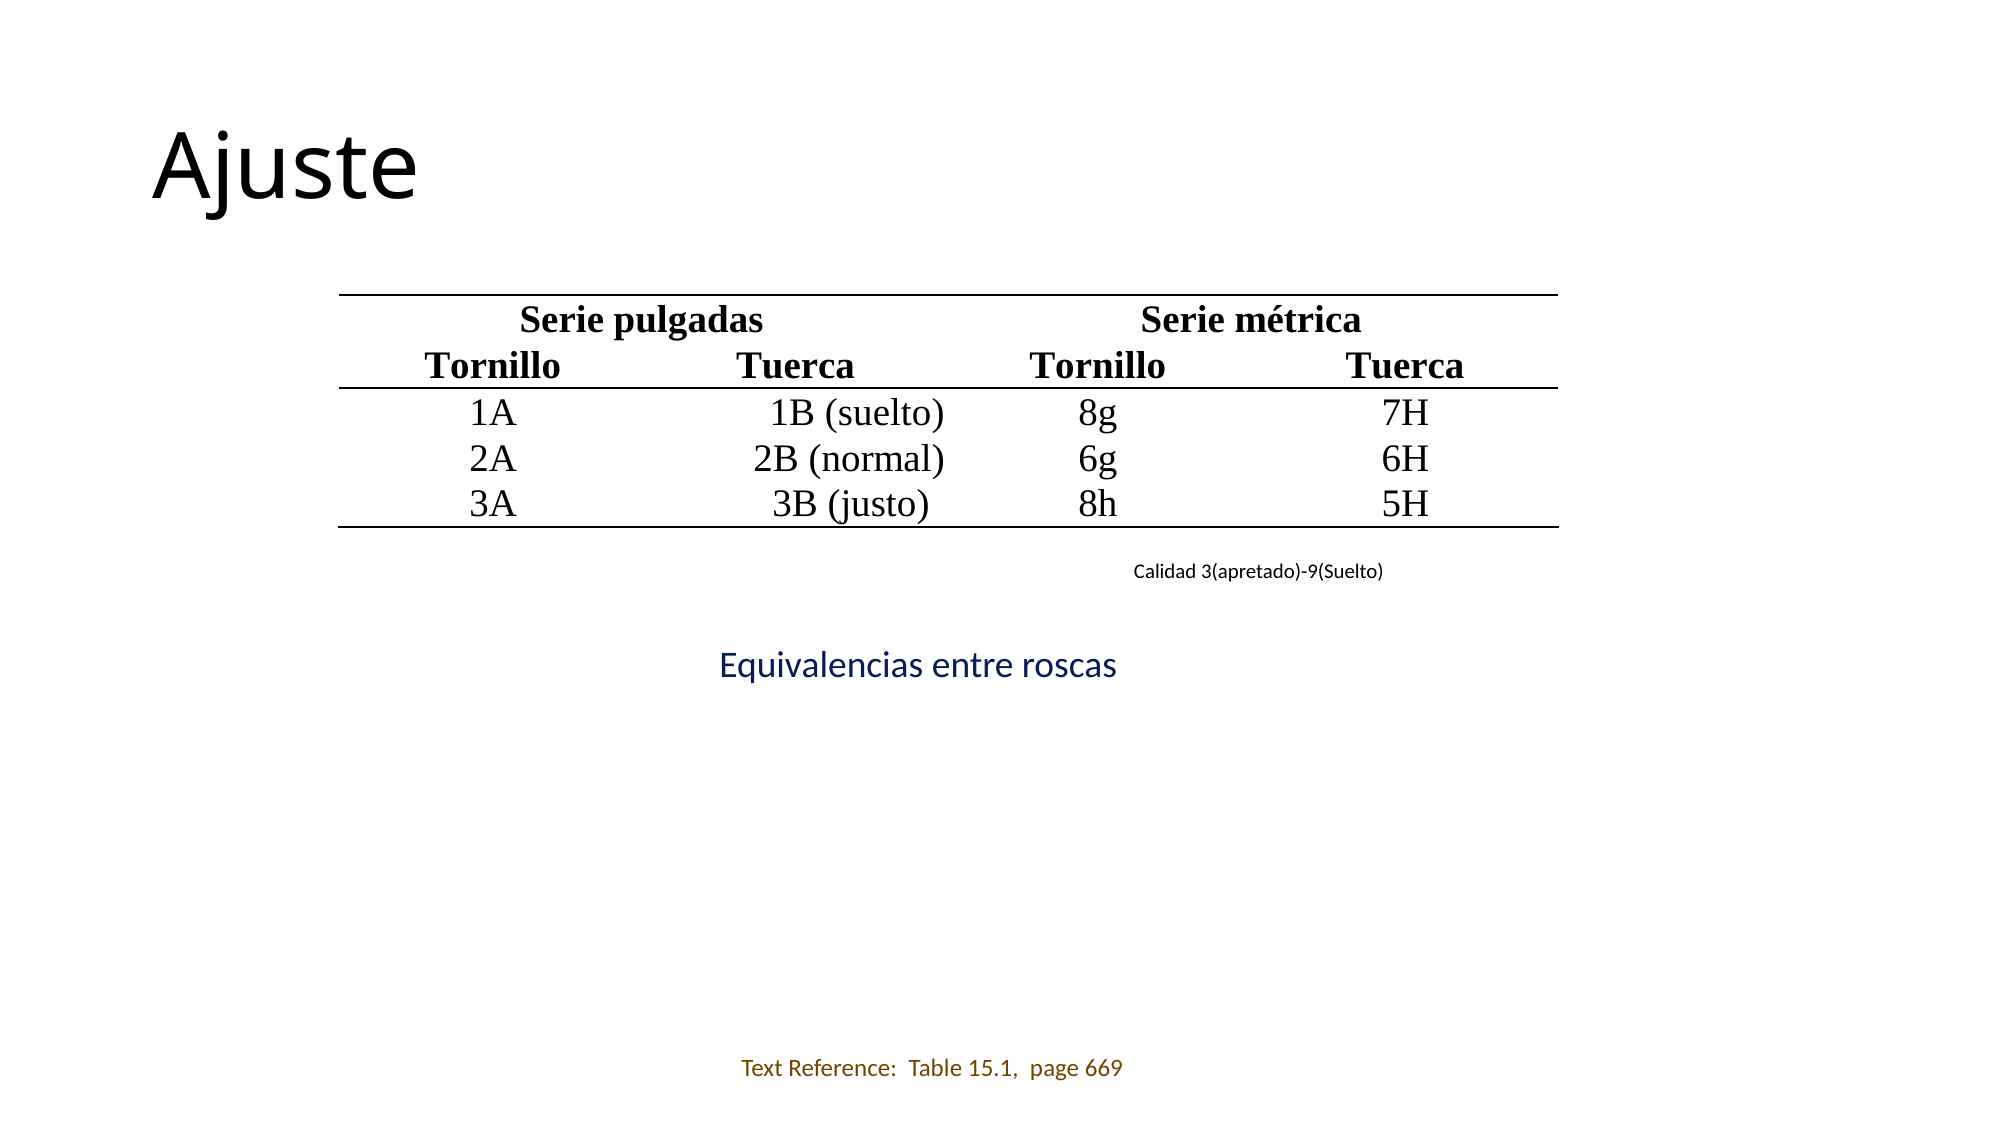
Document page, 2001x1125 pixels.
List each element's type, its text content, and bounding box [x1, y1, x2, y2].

text_box Calidad 3(apretado)-9(Suelto) [1119, 569, 1399, 591]
title Ajuste [137, 59, 1863, 278]
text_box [337, 293, 1665, 569]
text_box Text Reference: Table 15.1, page 669 [726, 1044, 1140, 1089]
text_box Equivalencias entre roscas [704, 633, 1694, 693]
